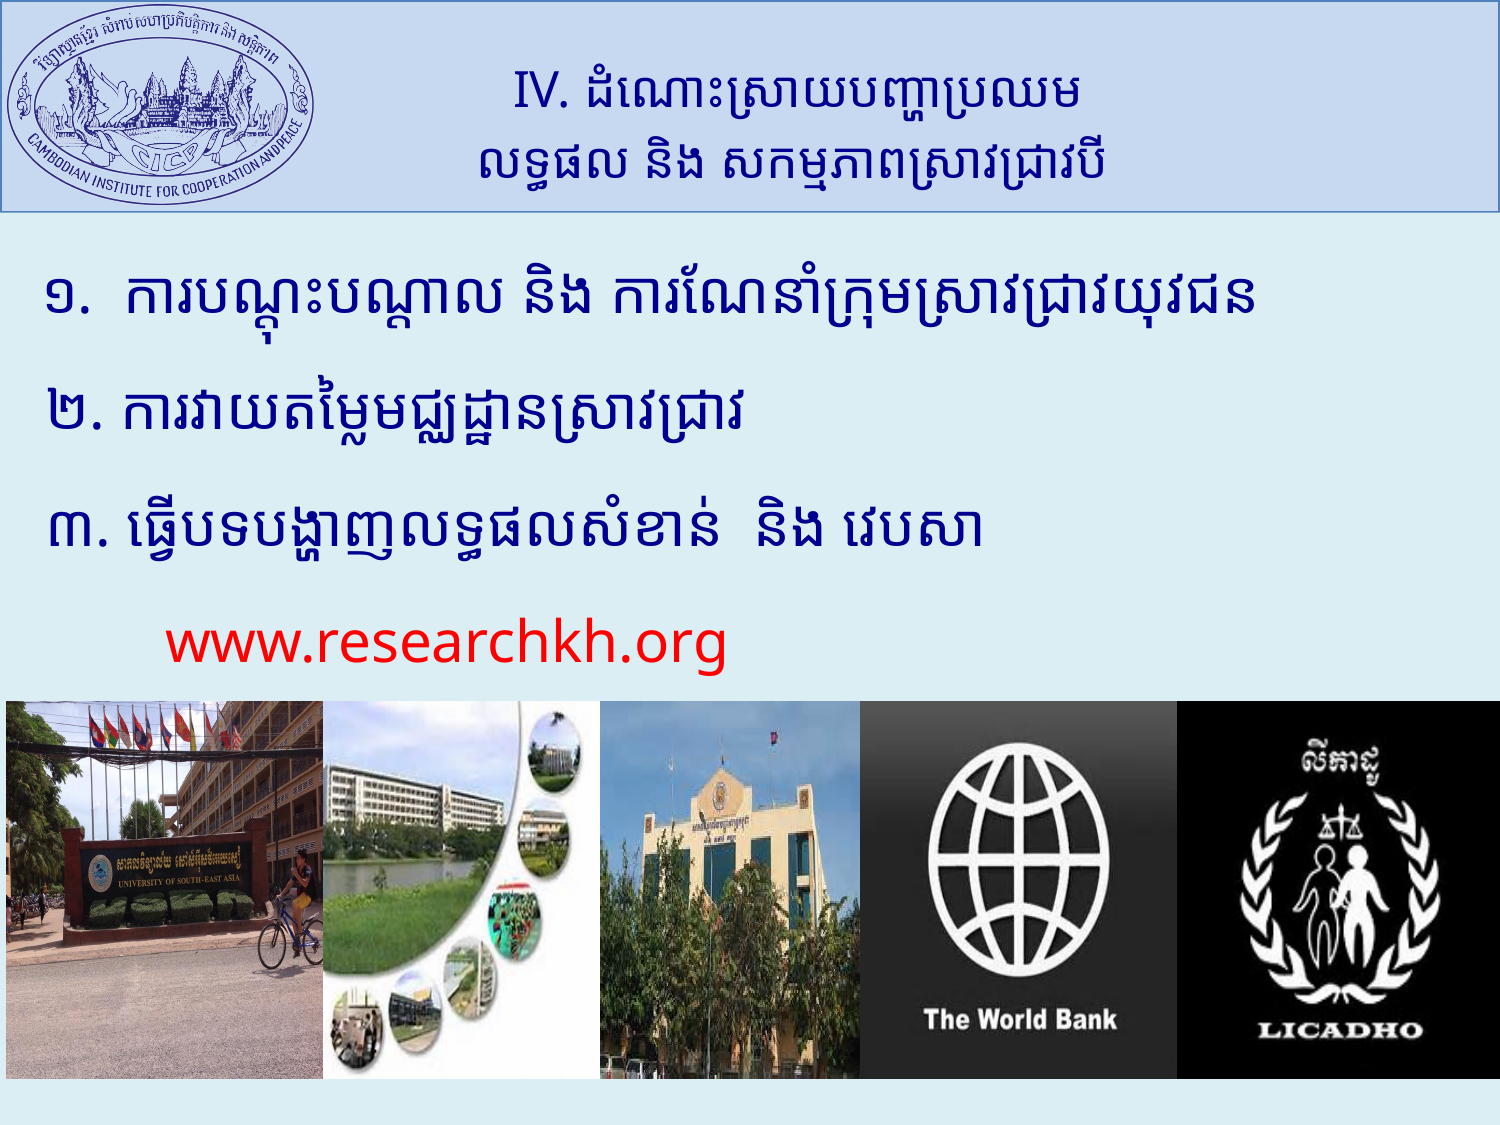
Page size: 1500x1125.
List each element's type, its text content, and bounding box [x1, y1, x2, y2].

picture [6, 701, 1500, 1080]
subtitle ១. ការបណ្តុះបណ្តាល និង ការណែនាំក្រុមស្រាវជ្រាវយុវជន ២. ការវាយតម្លៃមជ្ឈដ្ឋានស្រាវជ្រាវ​ ៣. ធ្វើបទបង្ហាញលទ្ធផលសំខាន់ និង វេបសា www.researchkh.org [0, 212, 1500, 1125]
picture [0, 0, 323, 213]
title IV. ដំណោះស្រាយបញ្ហាប្រឈម លទ្ធផល និង សកម្មភាពស្រាវជ្រាវបី [325, 0, 1500, 212]
